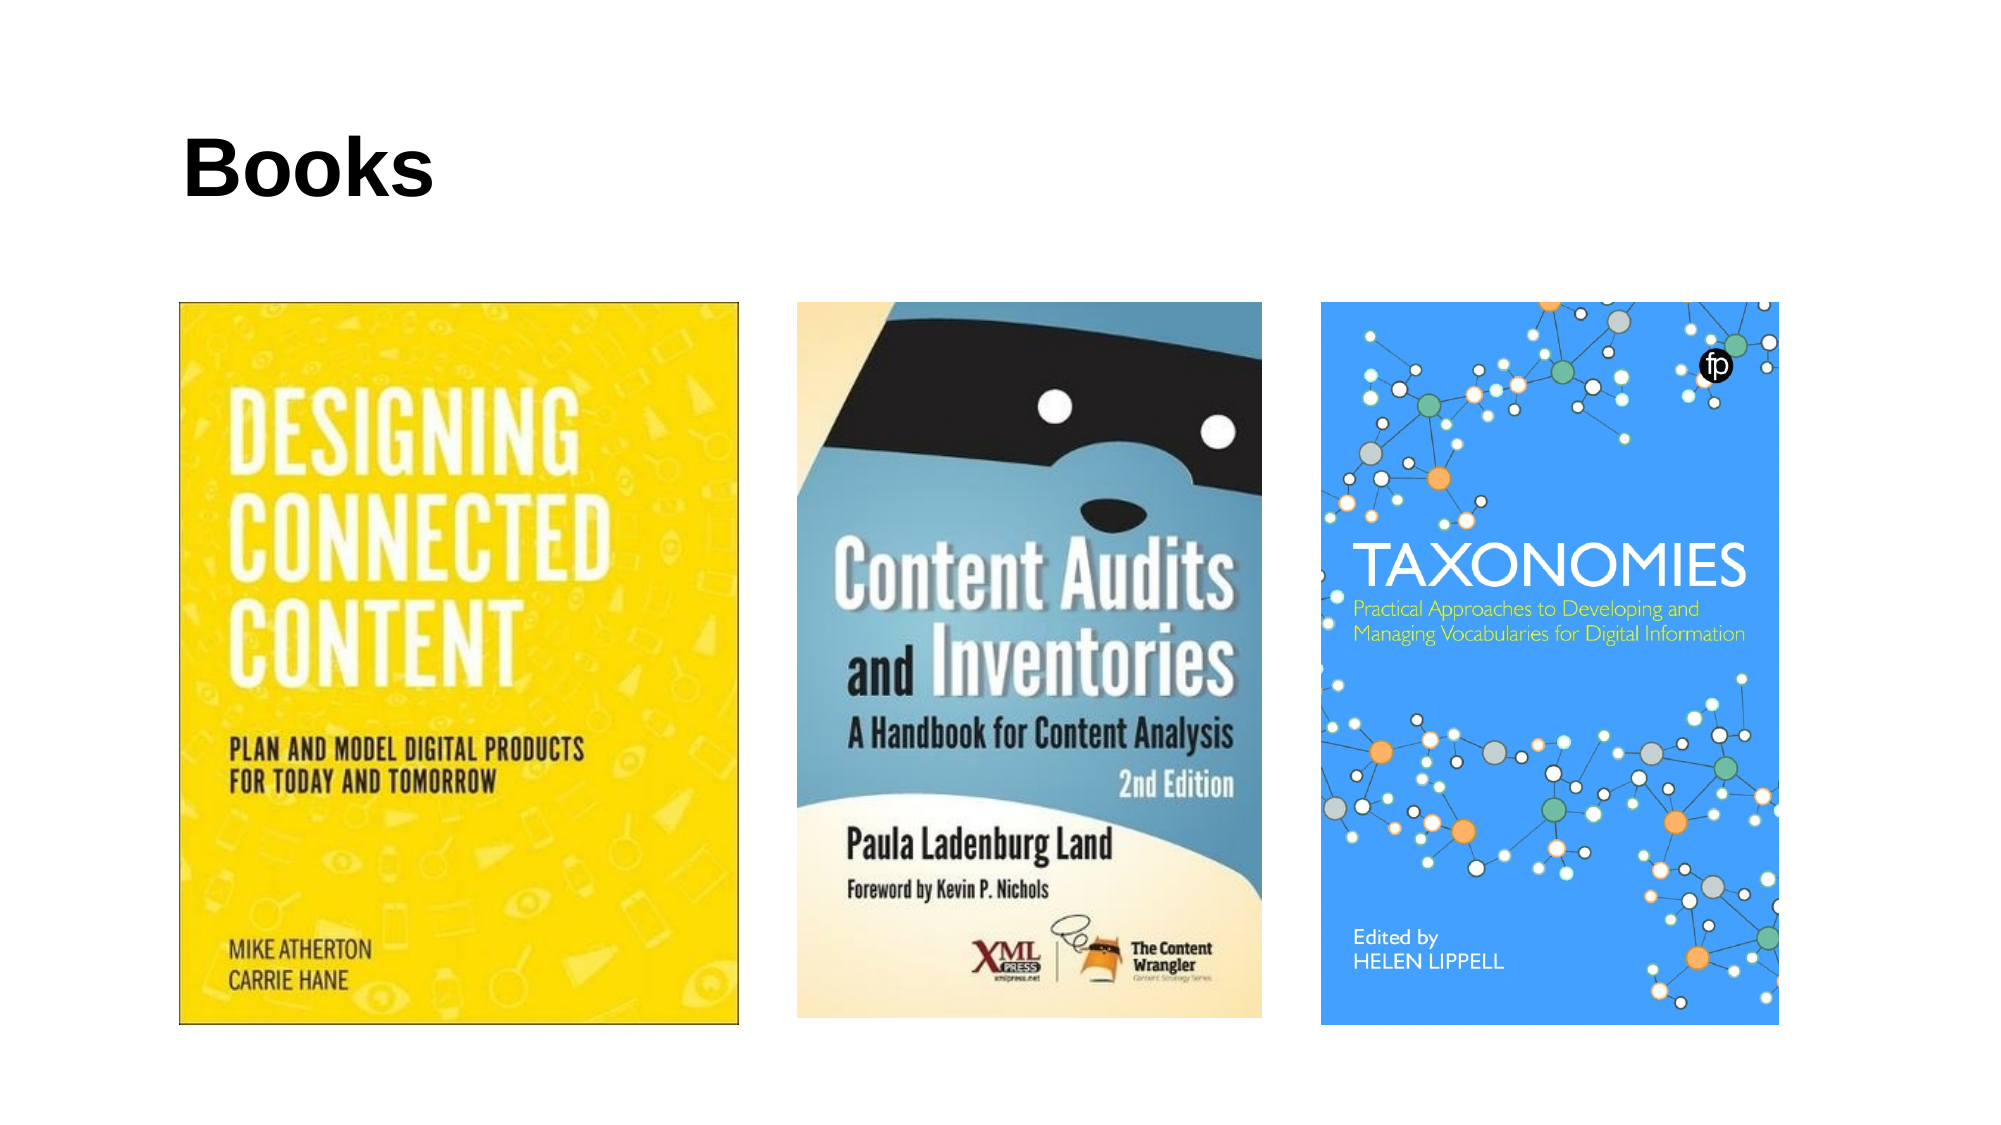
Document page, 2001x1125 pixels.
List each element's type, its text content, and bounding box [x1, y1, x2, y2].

picture [179, 302, 739, 1025]
picture [797, 302, 1262, 1018]
title Books [167, 87, 1893, 252]
picture [1321, 302, 1779, 1025]
